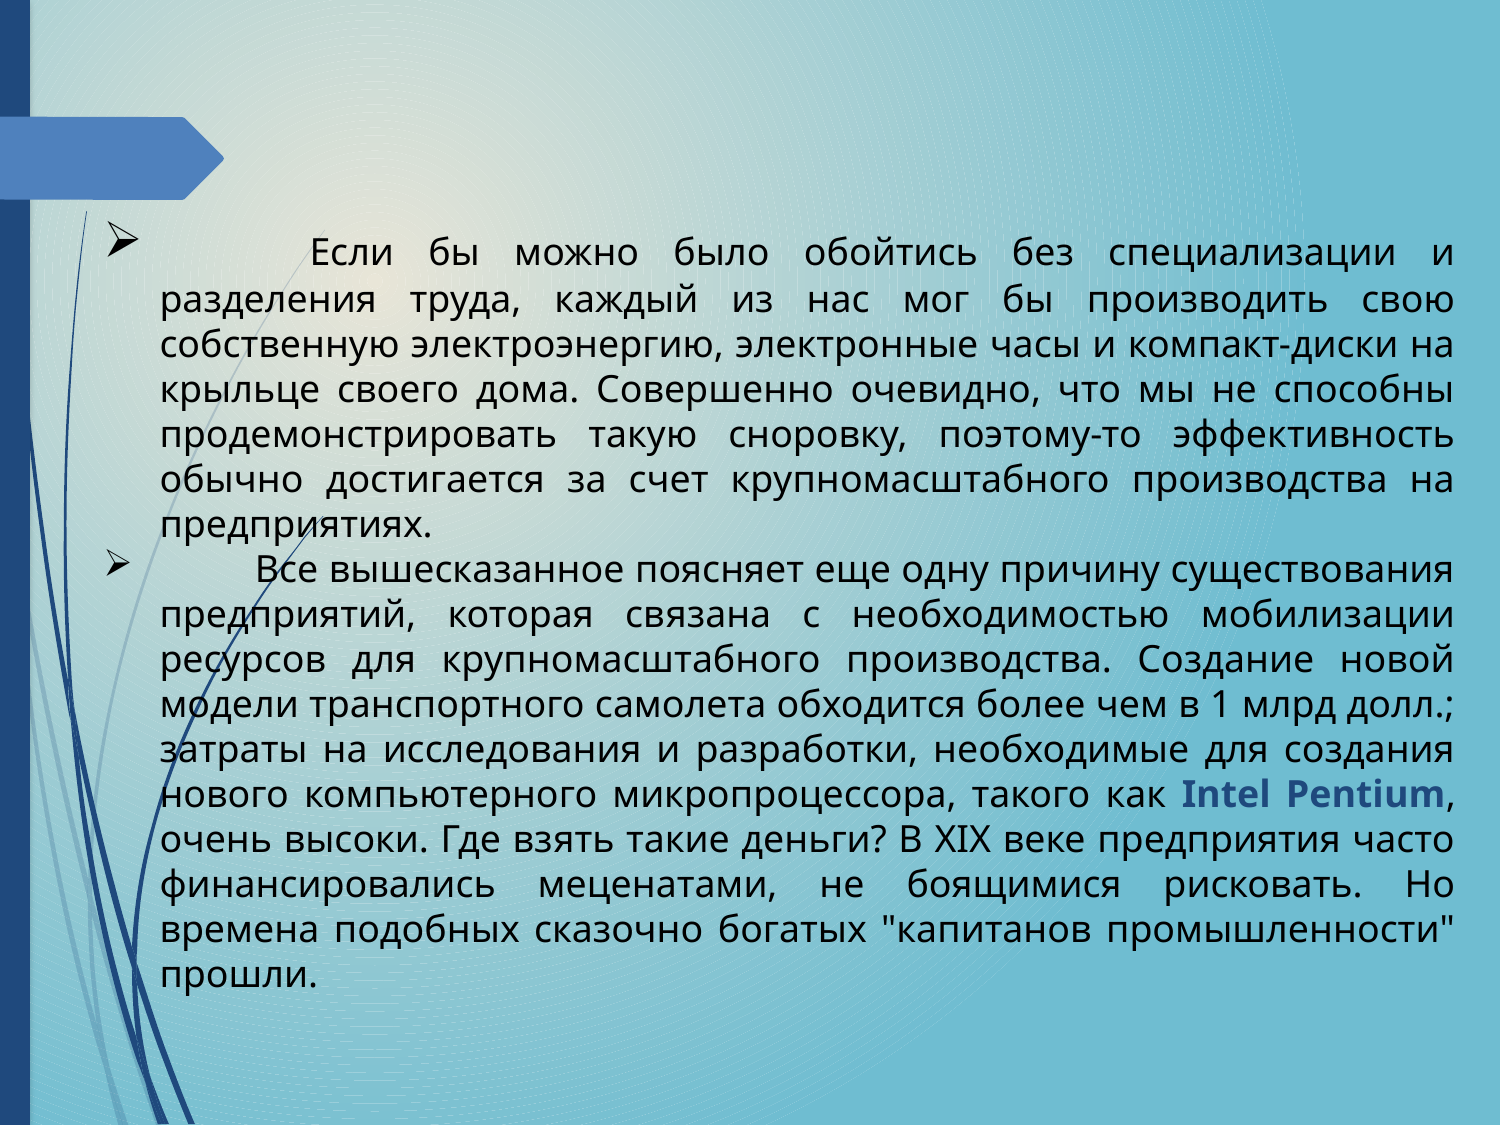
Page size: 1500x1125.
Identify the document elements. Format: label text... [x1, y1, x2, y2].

text_box Если бы можно было обойтись без специализации и разделения труда, каждый из нас мог бы производить свою собственную электроэнергию, электронные часы и компакт-диски на крыльце своего дома. Совершенно очевидно, что мы не способны продемонстрировать такую сноровку, поэтому-то эффективность обычно достигается за счет крупномасштабного производства на предприятиях. Все вышесказанное поясняет еще одну причину существования предприятий, которая связана с необходимостью мобилизации ресурсов для крупномасштабного производства. Создание новой модели транспортного самолета обходится более чем в 1 млрд долл.; затраты на исследования и разработки, необходимые для создания нового компьютерного микропроцессора, такого как Intel Pentium, очень высоки. Где взять такие деньги? В XIX веке предприятия часто финансировались меценатами, не боящимися рисковать. Но времена подобных сказочно богатых "капитанов промышленности" прошли. [88, 208, 1471, 1048]
